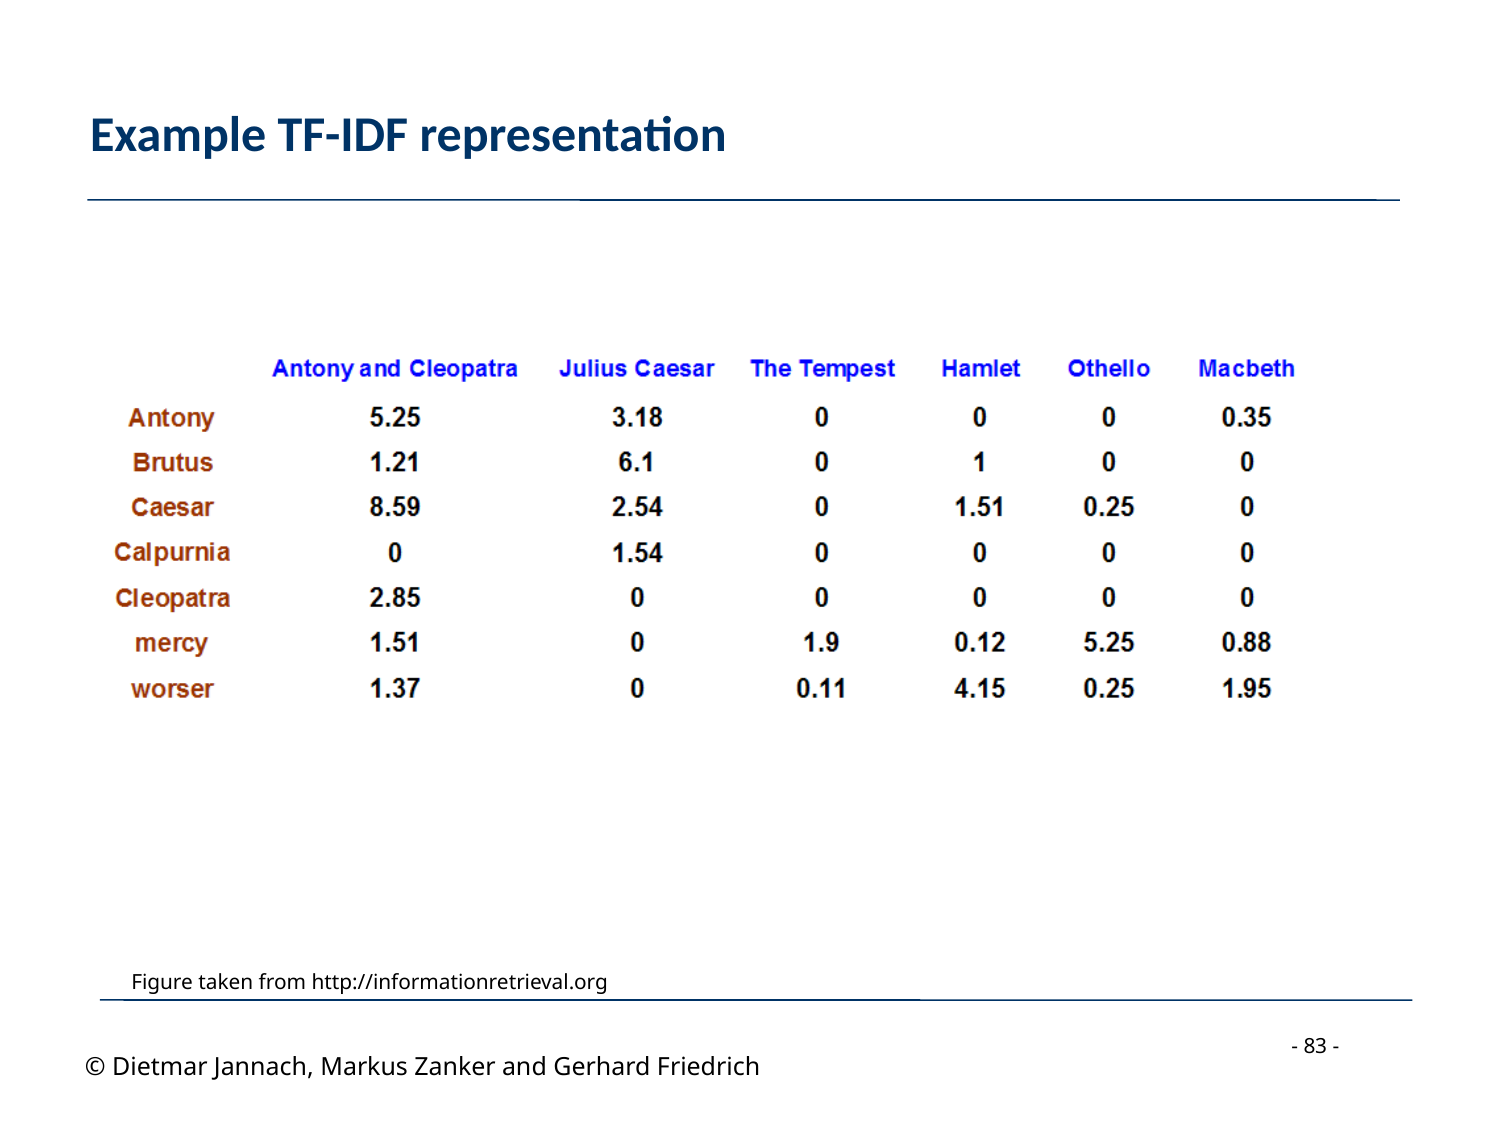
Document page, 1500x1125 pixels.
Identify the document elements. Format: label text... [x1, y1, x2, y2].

title Example TF-IDF representation [74, 37, 1426, 226]
text_box Figure taken from http://informationretrieval.org [116, 960, 623, 1001]
list [74, 262, 1426, 1006]
picture [93, 327, 1306, 762]
